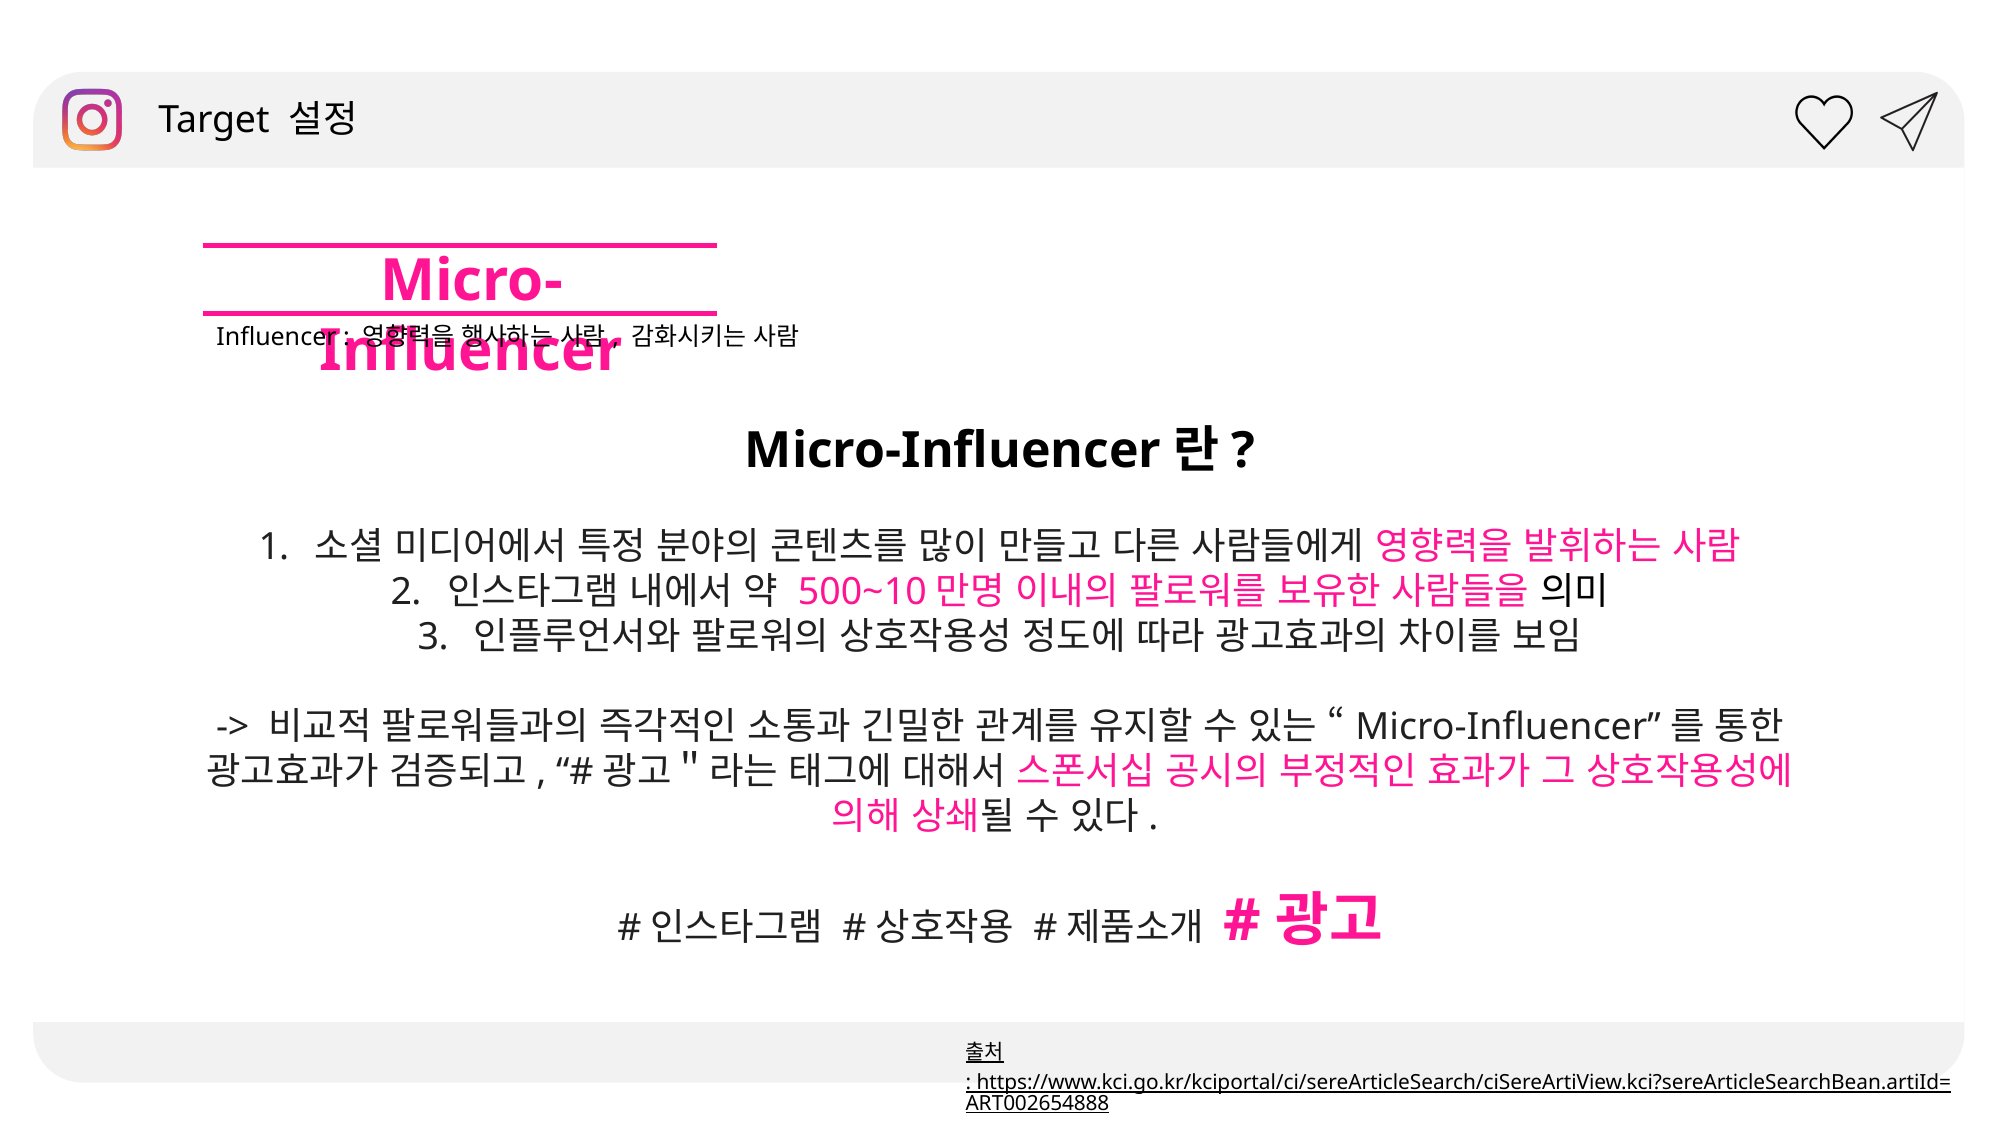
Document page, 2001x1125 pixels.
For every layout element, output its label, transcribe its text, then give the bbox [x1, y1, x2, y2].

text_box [33, 71, 1965, 1083]
picture [1880, 91, 1938, 152]
picture [60, 86, 124, 153]
text_box 출처: https://www.kci.go.kr/kciportal/ci/sereArticleSearch/ciSereArtiView.kci?sereArticleSearchBean.artiId=ART002654888 [950, 1031, 1967, 1105]
picture [1795, 95, 1853, 150]
